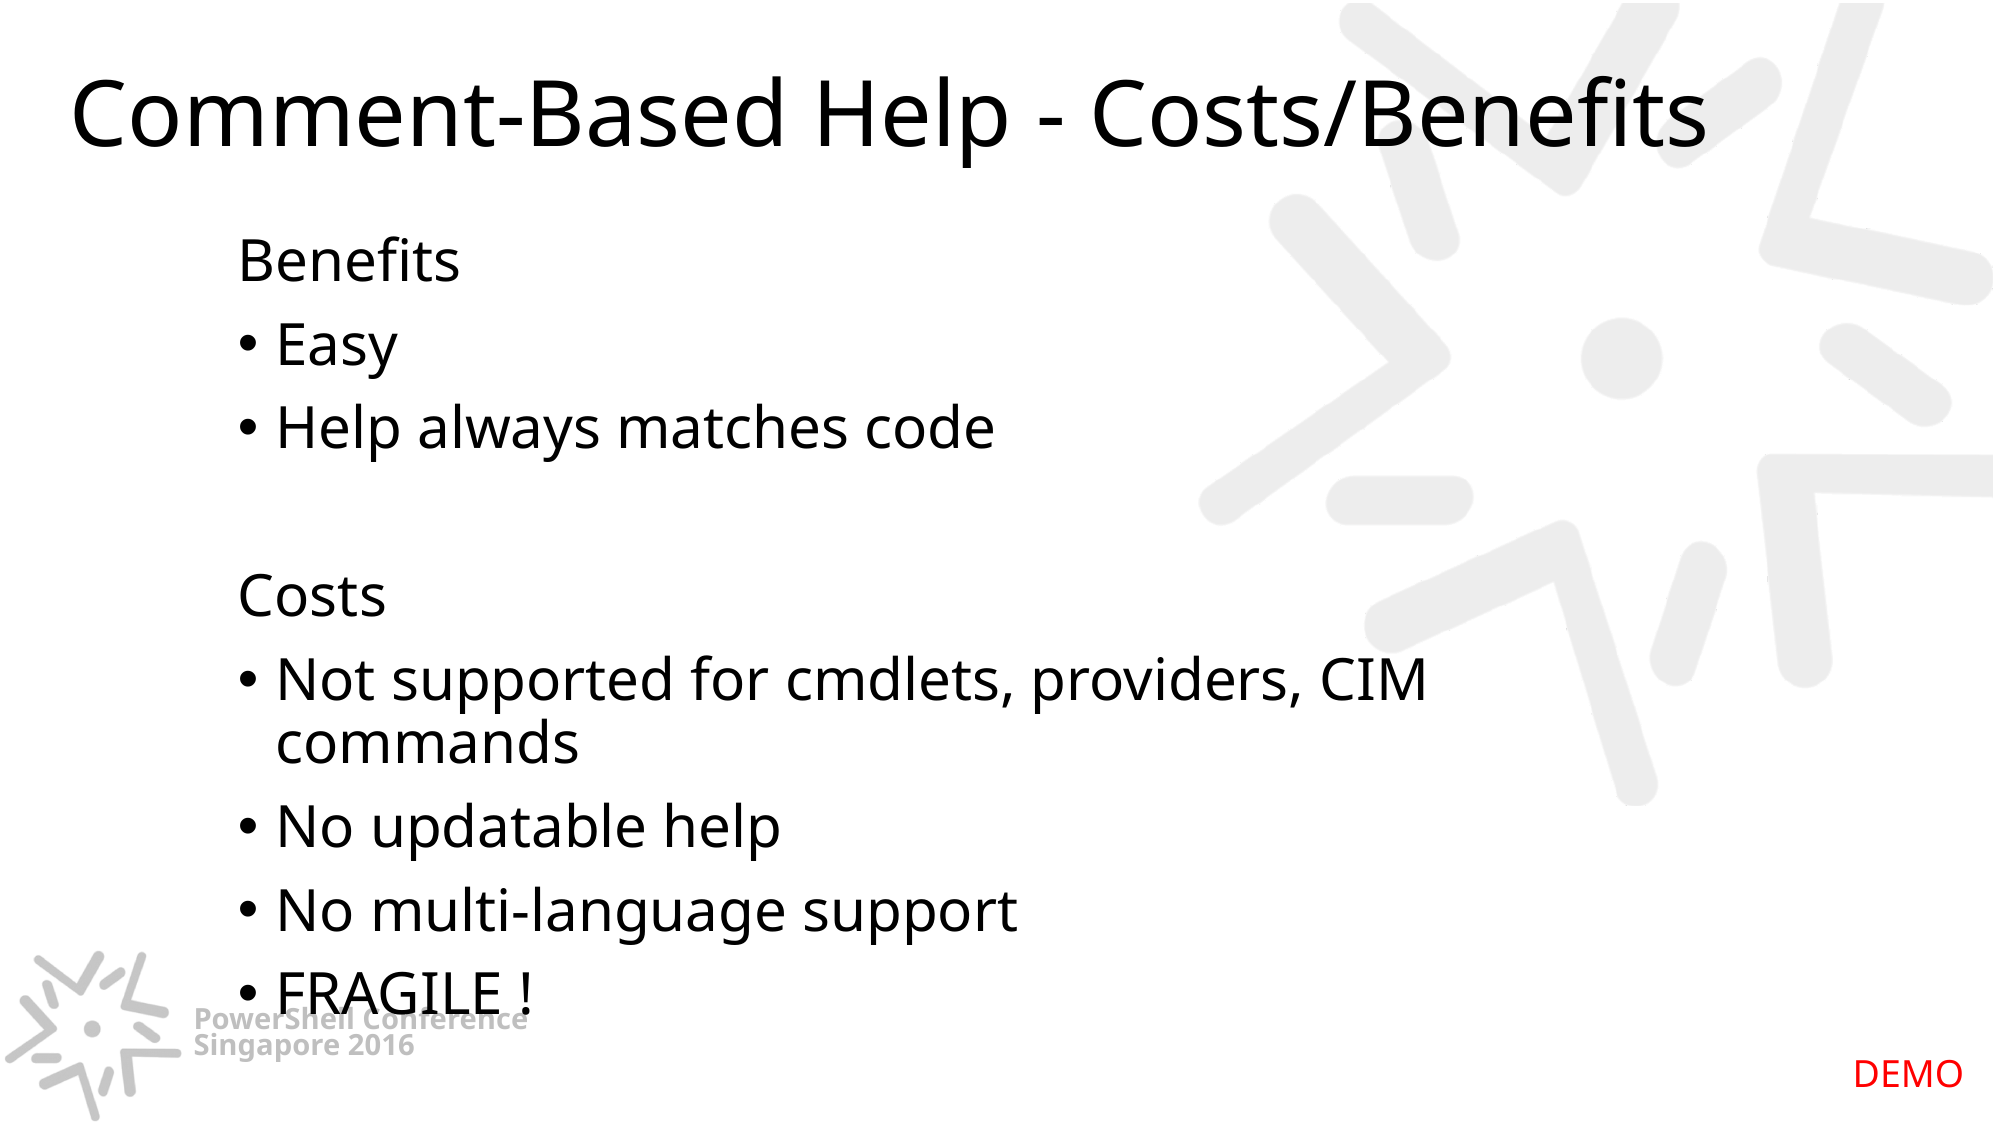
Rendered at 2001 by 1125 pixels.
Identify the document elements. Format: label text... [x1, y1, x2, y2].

text_box DEMO [1837, 1042, 1979, 1103]
list Benefits Easy Help always matches code Costs Not supported for cmdlets, providers, CIM commands No updatable help No multi-language support FRAGILE ! [222, 223, 1650, 950]
title Comment-Based Help - Costs/Benefits [55, 59, 1953, 179]
picture [1190, 3, 1993, 806]
